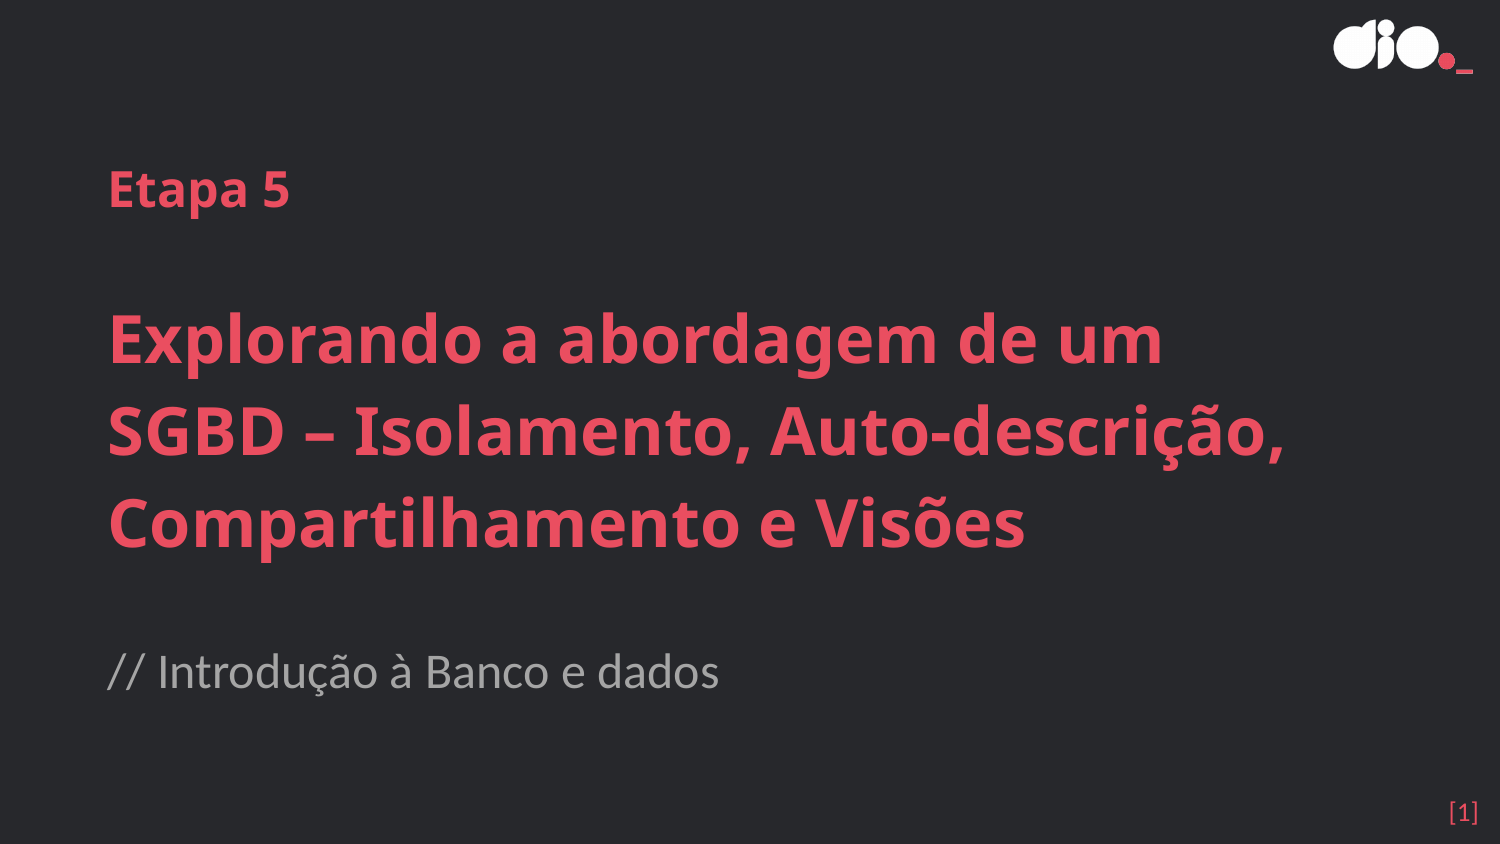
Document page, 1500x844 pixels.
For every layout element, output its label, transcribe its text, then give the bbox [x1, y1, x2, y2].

text_box Etapa 5 [92, 142, 1309, 223]
text_box // Introdução à Banco e dados [92, 635, 1309, 701]
text_box Explorando a abordagem de um SGBD – Isolamento, Auto-descrição, Compartilhamento e Visões [92, 269, 1365, 535]
slide_number [<número>] [1403, 779, 1494, 844]
picture [1332, 19, 1473, 75]
